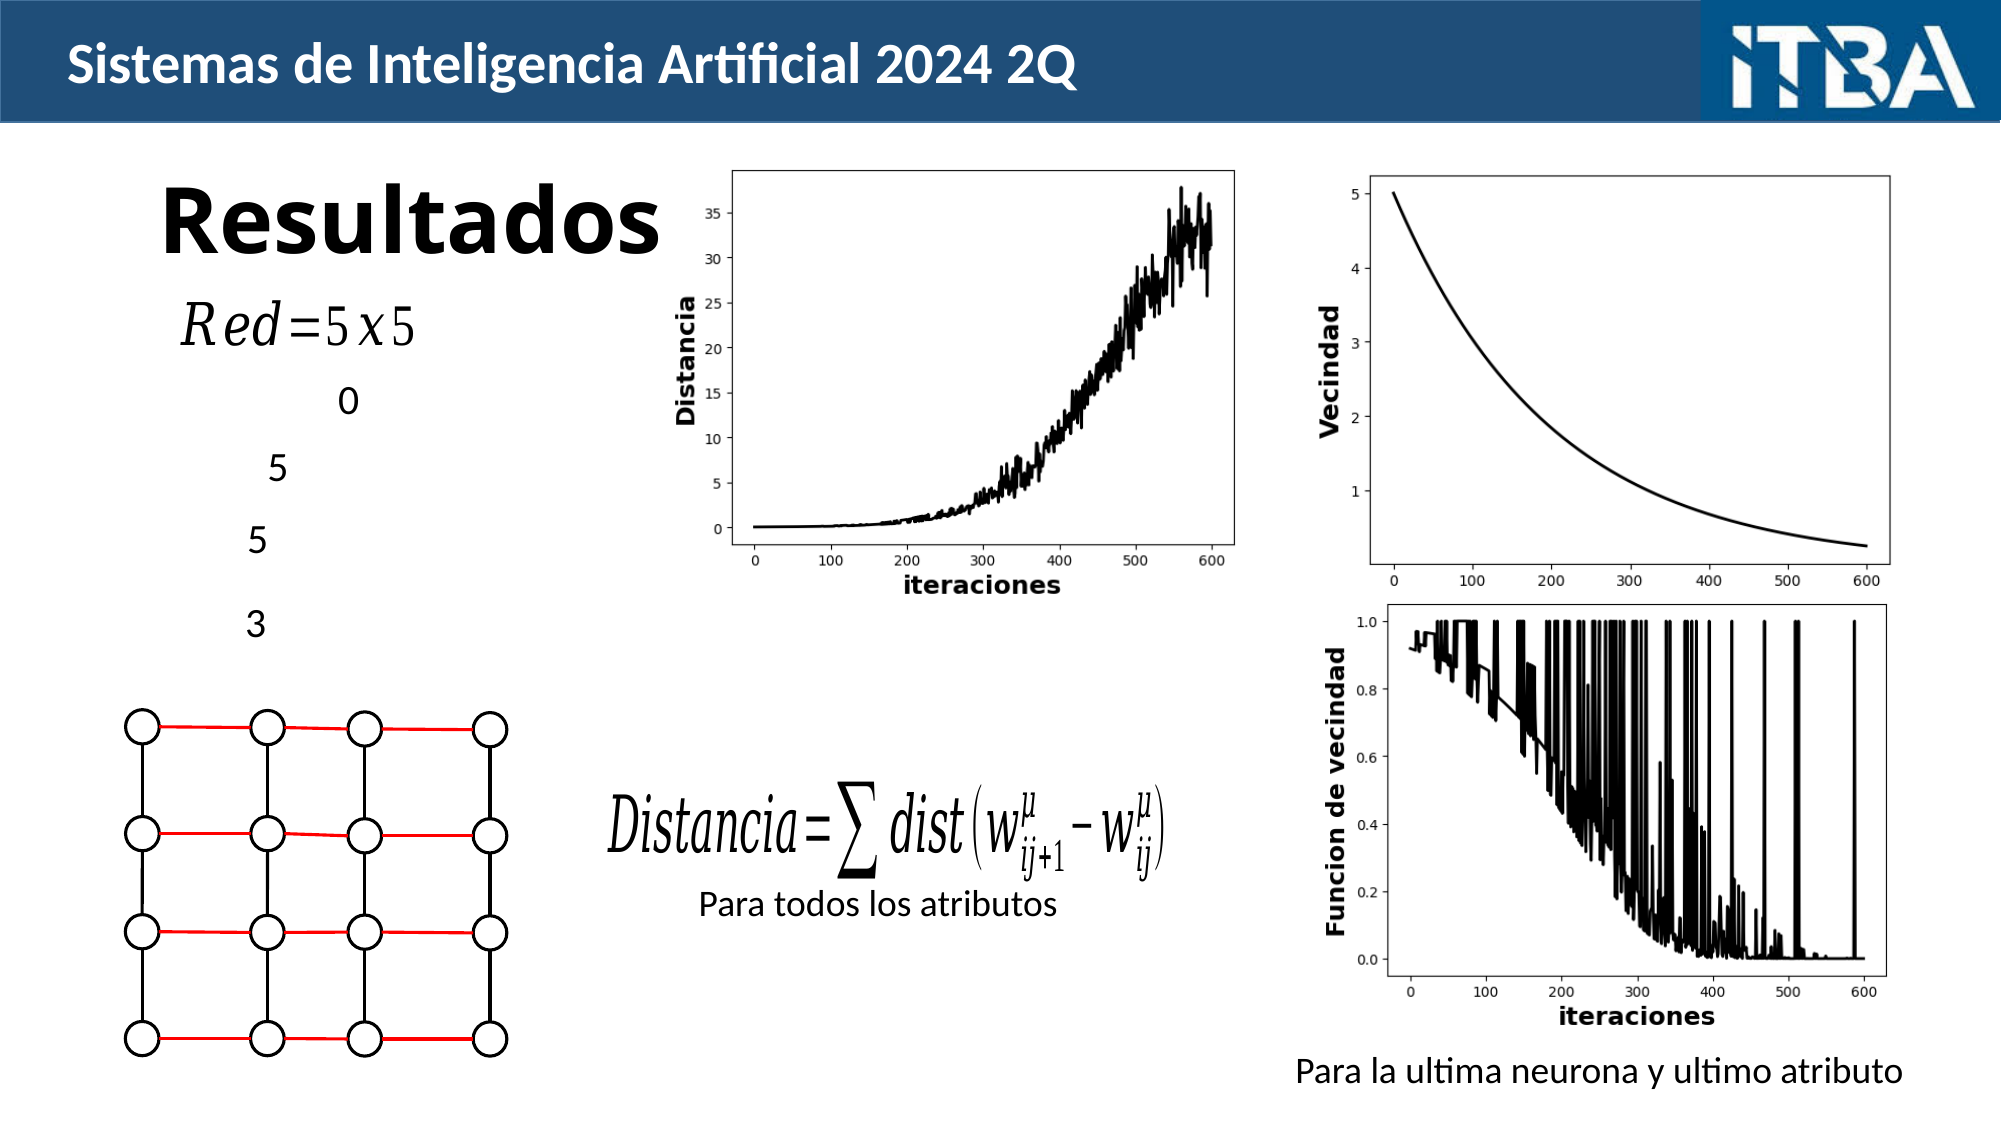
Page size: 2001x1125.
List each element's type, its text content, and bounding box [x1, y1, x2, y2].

text_box Sistemas de Inteligencia Artificial 2024 2Q [52, 17, 1105, 103]
text_box Para la ultima neurona y ultimo atributo [1280, 1038, 1920, 1099]
text_box [472, 914, 508, 951]
text_box [124, 815, 161, 852]
text_box [249, 815, 286, 852]
text_box Para todos los atributos [684, 871, 1073, 931]
text_box [472, 711, 508, 748]
picture [664, 161, 1243, 608]
text_box [124, 1020, 160, 1057]
text_box [347, 817, 383, 854]
title Resultados [143, 148, 892, 300]
text_box [249, 914, 286, 951]
text_box [0, 0, 2000, 123]
text_box [249, 1020, 285, 1057]
text_box [250, 709, 286, 746]
text_box [347, 1020, 383, 1058]
picture [1700, 0, 2001, 120]
text_box [347, 710, 383, 748]
text_box [347, 914, 383, 951]
text_box [472, 817, 508, 854]
picture [1309, 166, 1900, 1039]
text_box [472, 1021, 508, 1058]
text_box [124, 913, 160, 950]
text_box [124, 708, 161, 745]
